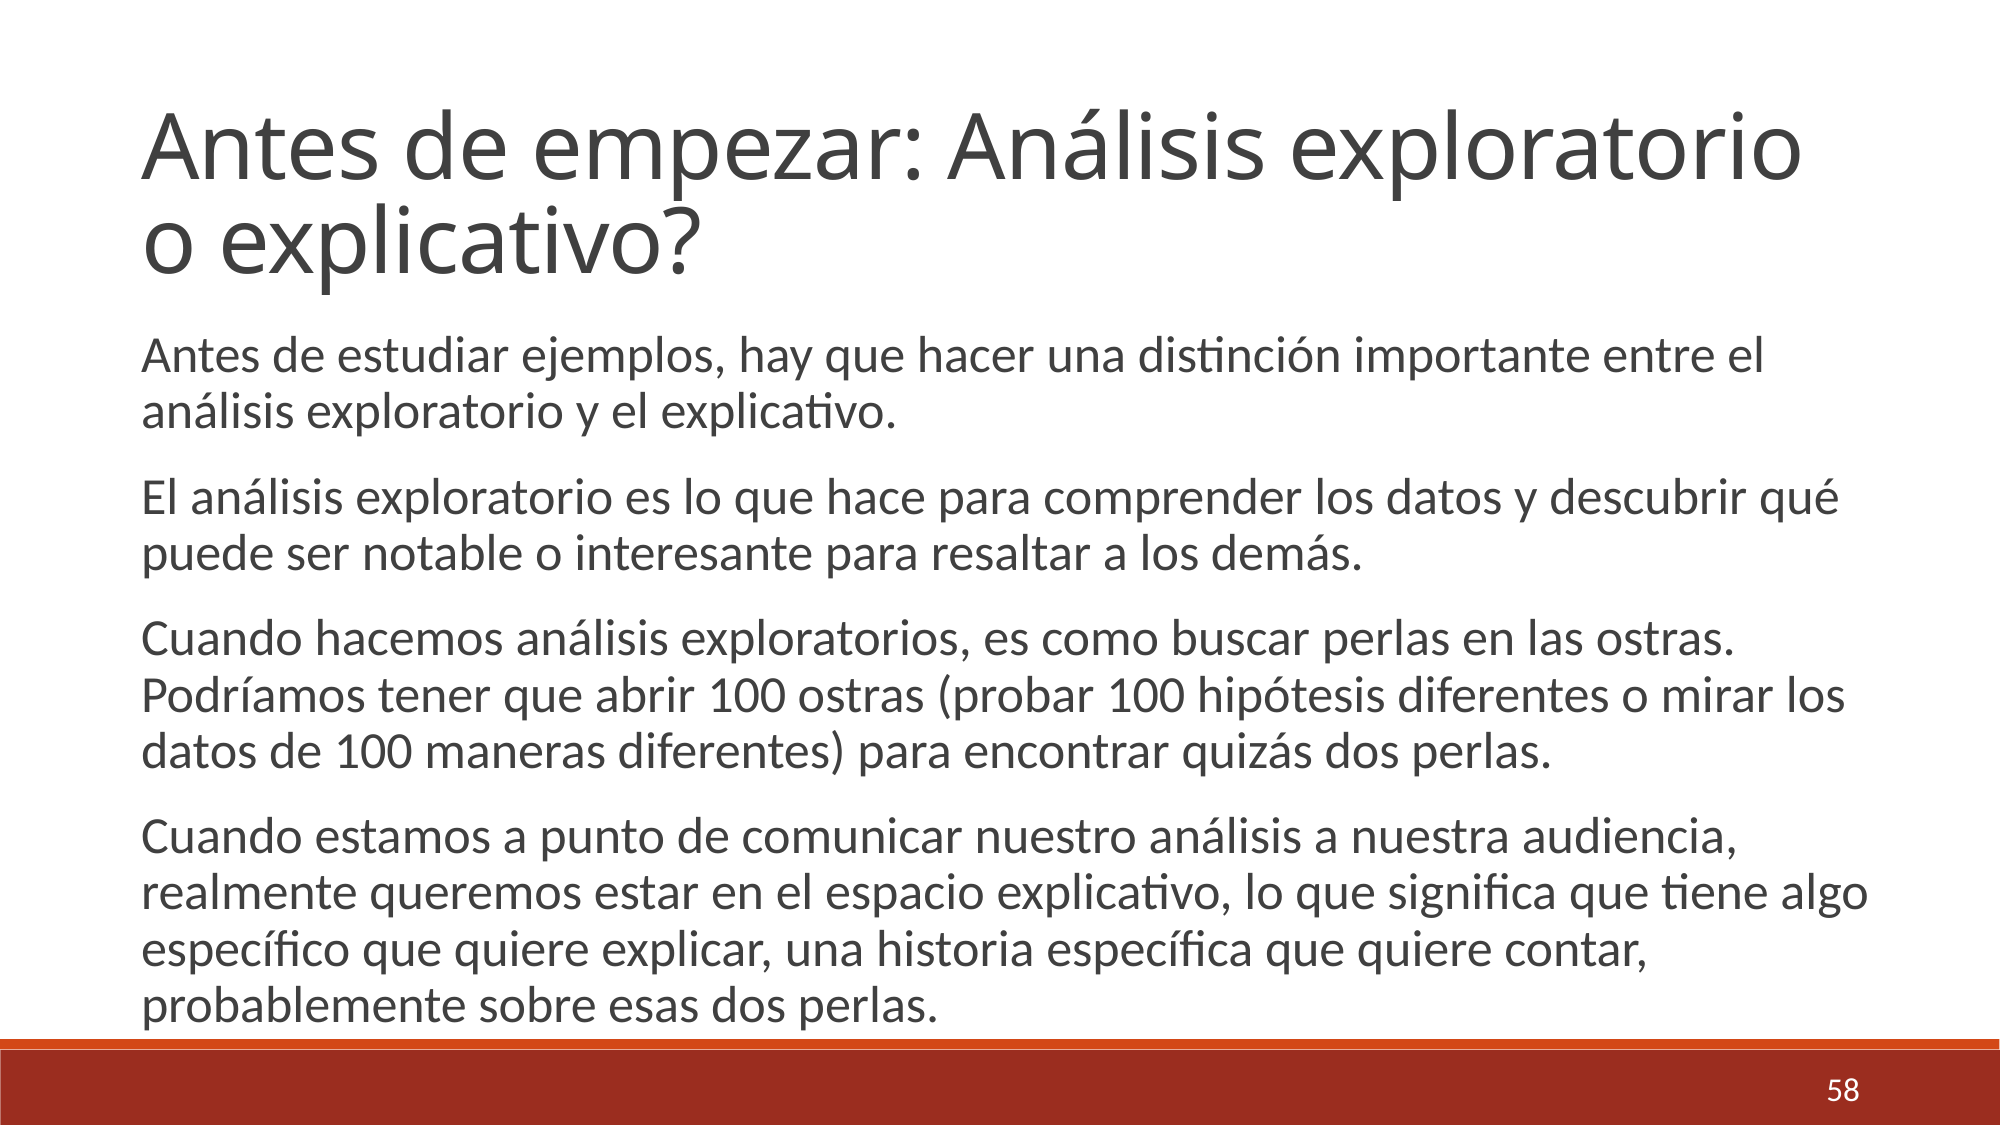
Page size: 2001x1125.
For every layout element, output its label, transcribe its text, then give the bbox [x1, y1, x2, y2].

text_box Antes de estudiar ejemplos, hay que hacer una distinción importante entre el análisis exploratorio y el explicativo. El análisis exploratorio es lo que hace para comprender los datos y descubrir qué puede ser notable o interesante para resaltar a los demás. Cuando hacemos análisis exploratorios, es como buscar perlas en las ostras. Podríamos tener que abrir 100 ostras (probar 100 hipótesis diferentes o mirar los datos de 100 maneras diferentes) para encontrar quizás dos perlas. Cuando estamos a punto de comunicar nuestro análisis a nuestra audiencia, realmente queremos estar en el espacio explicativo, lo que significa que tiene algo específico que quiere explicar, una historia específica que quiere contar, probablemente sobre esas dos perlas. [126, 320, 1919, 1015]
slide_number 58 [126, 1061, 1875, 1115]
text_box Antes de empezar: Análisis exploratorio o explicativo? [126, 97, 1821, 320]
